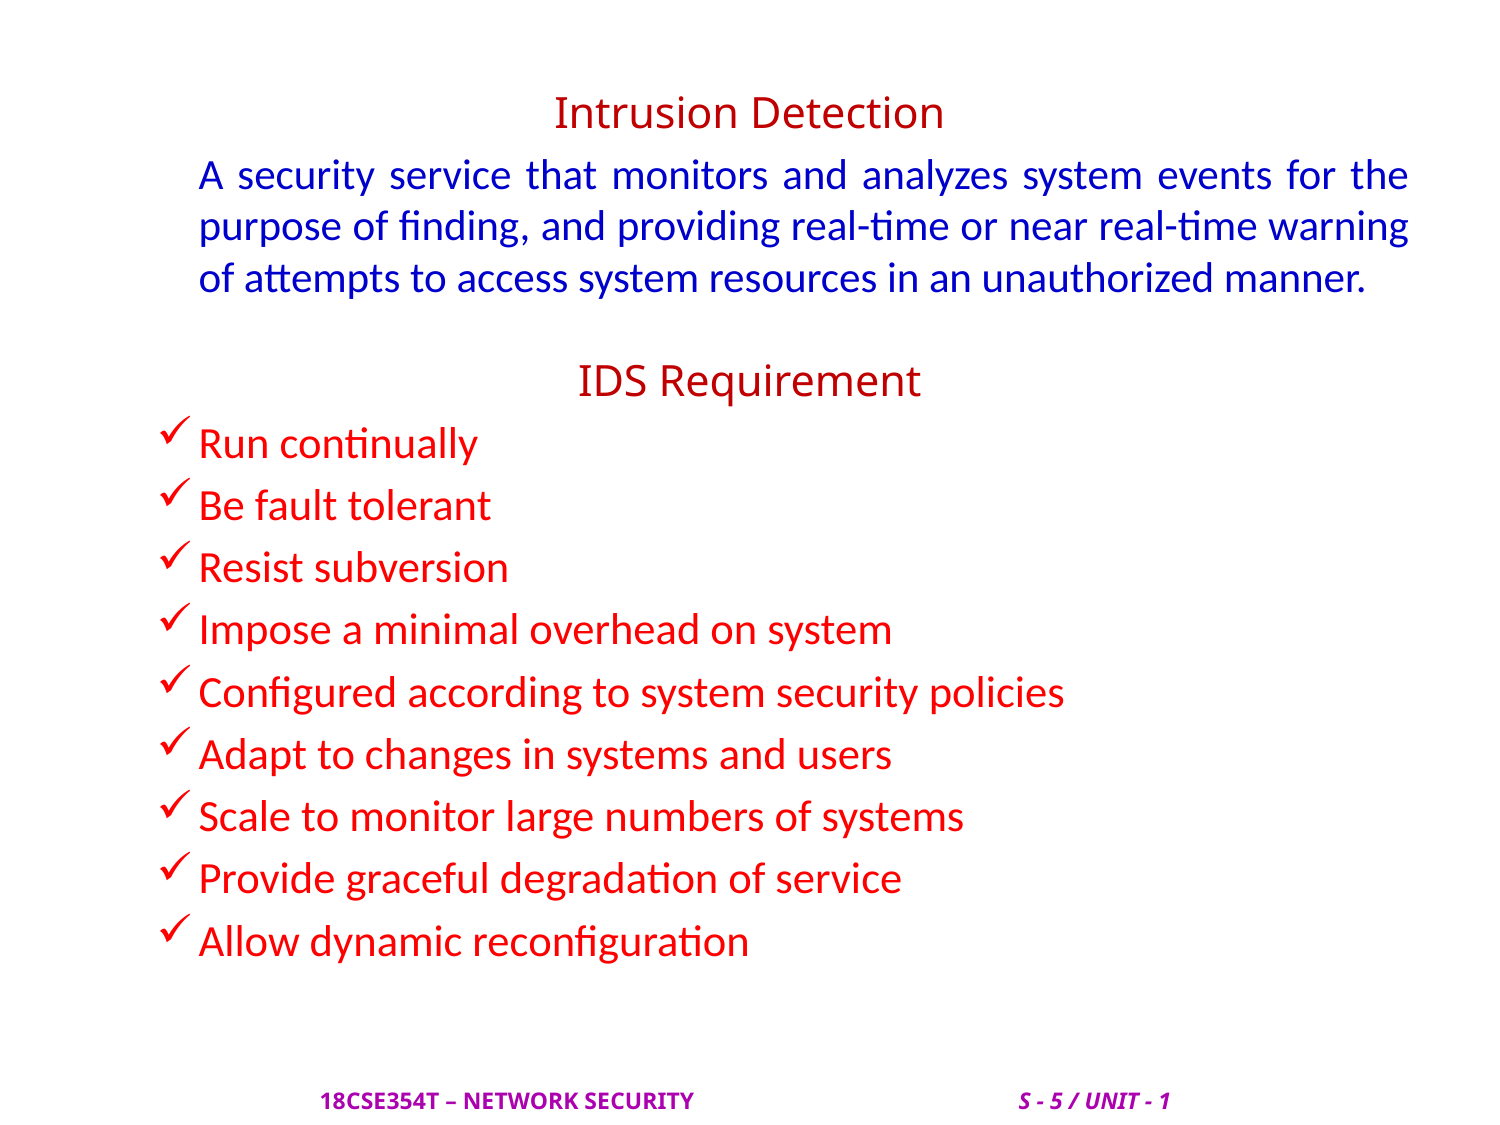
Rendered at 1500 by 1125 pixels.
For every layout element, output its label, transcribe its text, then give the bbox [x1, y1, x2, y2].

text_box 18CSE354T – NETWORK SECURITY S - 5 / UNIT - 1 [112, 1075, 1500, 1125]
list Intrusion Detection A security service that monitors and analyzes system events for the purpose of finding, and providing real-time or near real-time warning of attempts to access system resources in an unauthorized manner. IDS Requirement Run continually Be fault tolerant Resist subversion Impose a minimal overhead on system Configured according to system security policies Adapt to changes in systems and users Scale to monitor large numbers of systems Provide graceful degradation of service Allow dynamic reconfiguration [75, 78, 1425, 1025]
